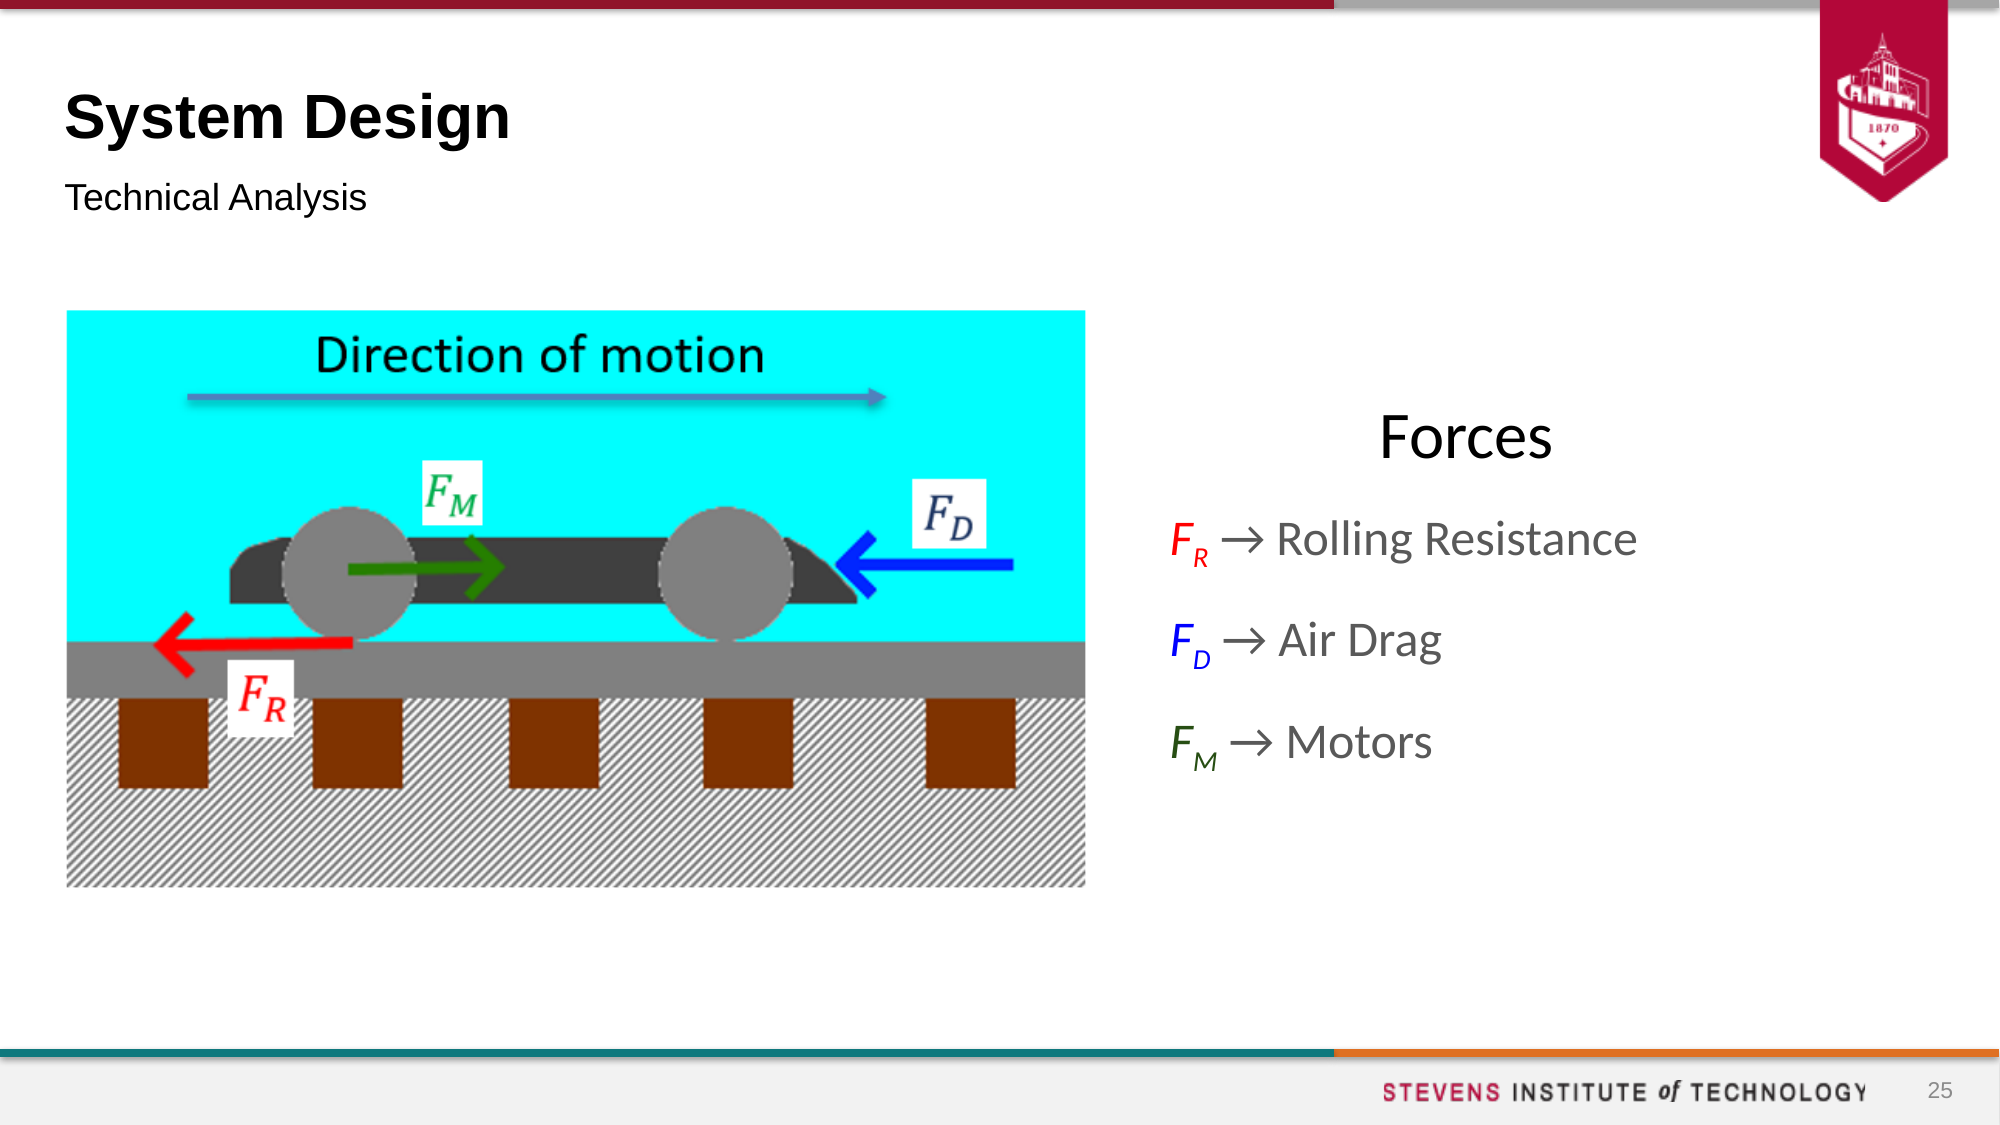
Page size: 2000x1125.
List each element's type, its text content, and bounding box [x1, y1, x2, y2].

list Technical Analysis [49, 165, 1650, 232]
picture [30, 275, 1118, 917]
text_box Forces FR → Rolling Resistance FD → Air Drag FM → Motors [1155, 384, 1779, 908]
slide_number 25 [1901, 1059, 1980, 1120]
title System Design [49, 68, 1647, 157]
